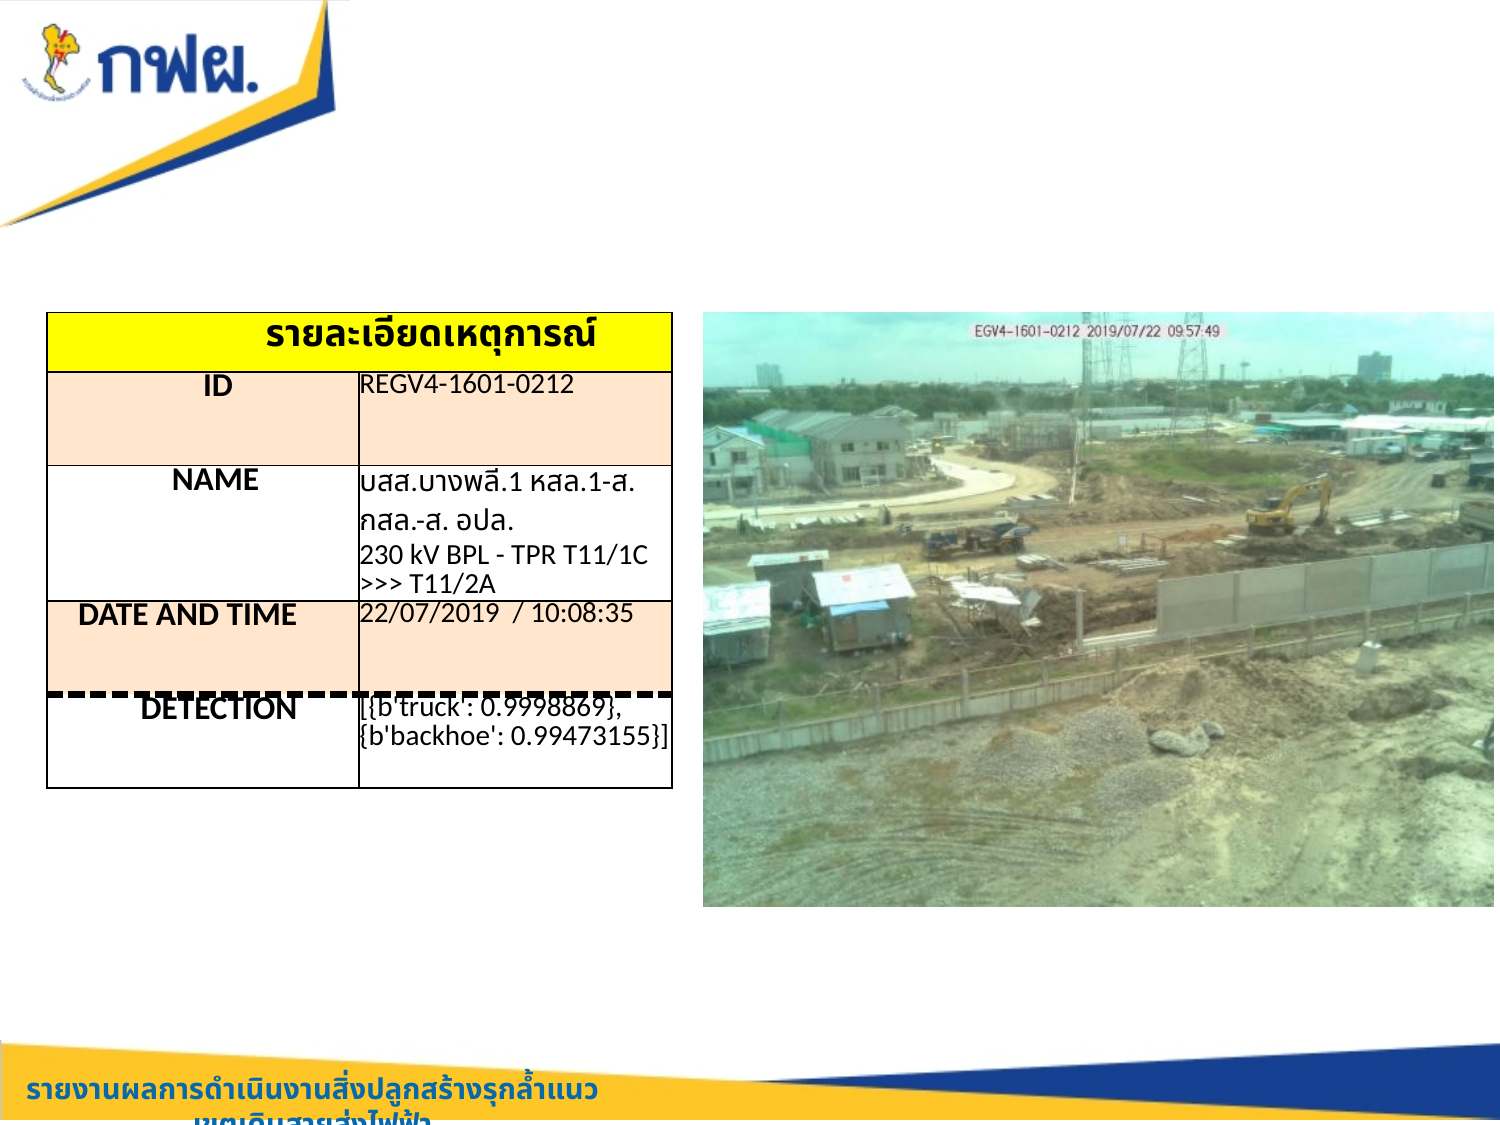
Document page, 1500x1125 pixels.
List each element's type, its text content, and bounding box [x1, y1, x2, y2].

table_cell 22/07/2019 / 10:08:35 [360, 602, 671, 694]
table_cell บสส.บางพลี.1 หสล.1-ส. กสล.-ส. อปล. 230 kV BPL - TPR T11/1C >>> T11/2A [360, 466, 671, 600]
table_cell REGV4-1601-0212 [360, 373, 671, 465]
table_cell NAME [48, 466, 358, 600]
table_cell [{b'truck': 0.9998869}, {b'backhoe': 0.99473155}] [360, 694, 671, 787]
table_cell DATE AND TIME [48, 602, 358, 694]
picture [0, 0, 351, 235]
table_cell DETECTION [48, 694, 358, 787]
table_header รายละเอียดเหตุการณ์ [48, 313, 671, 371]
picture [0, 1040, 1500, 1120]
picture [702, 312, 1494, 907]
table_cell ID [48, 373, 358, 465]
